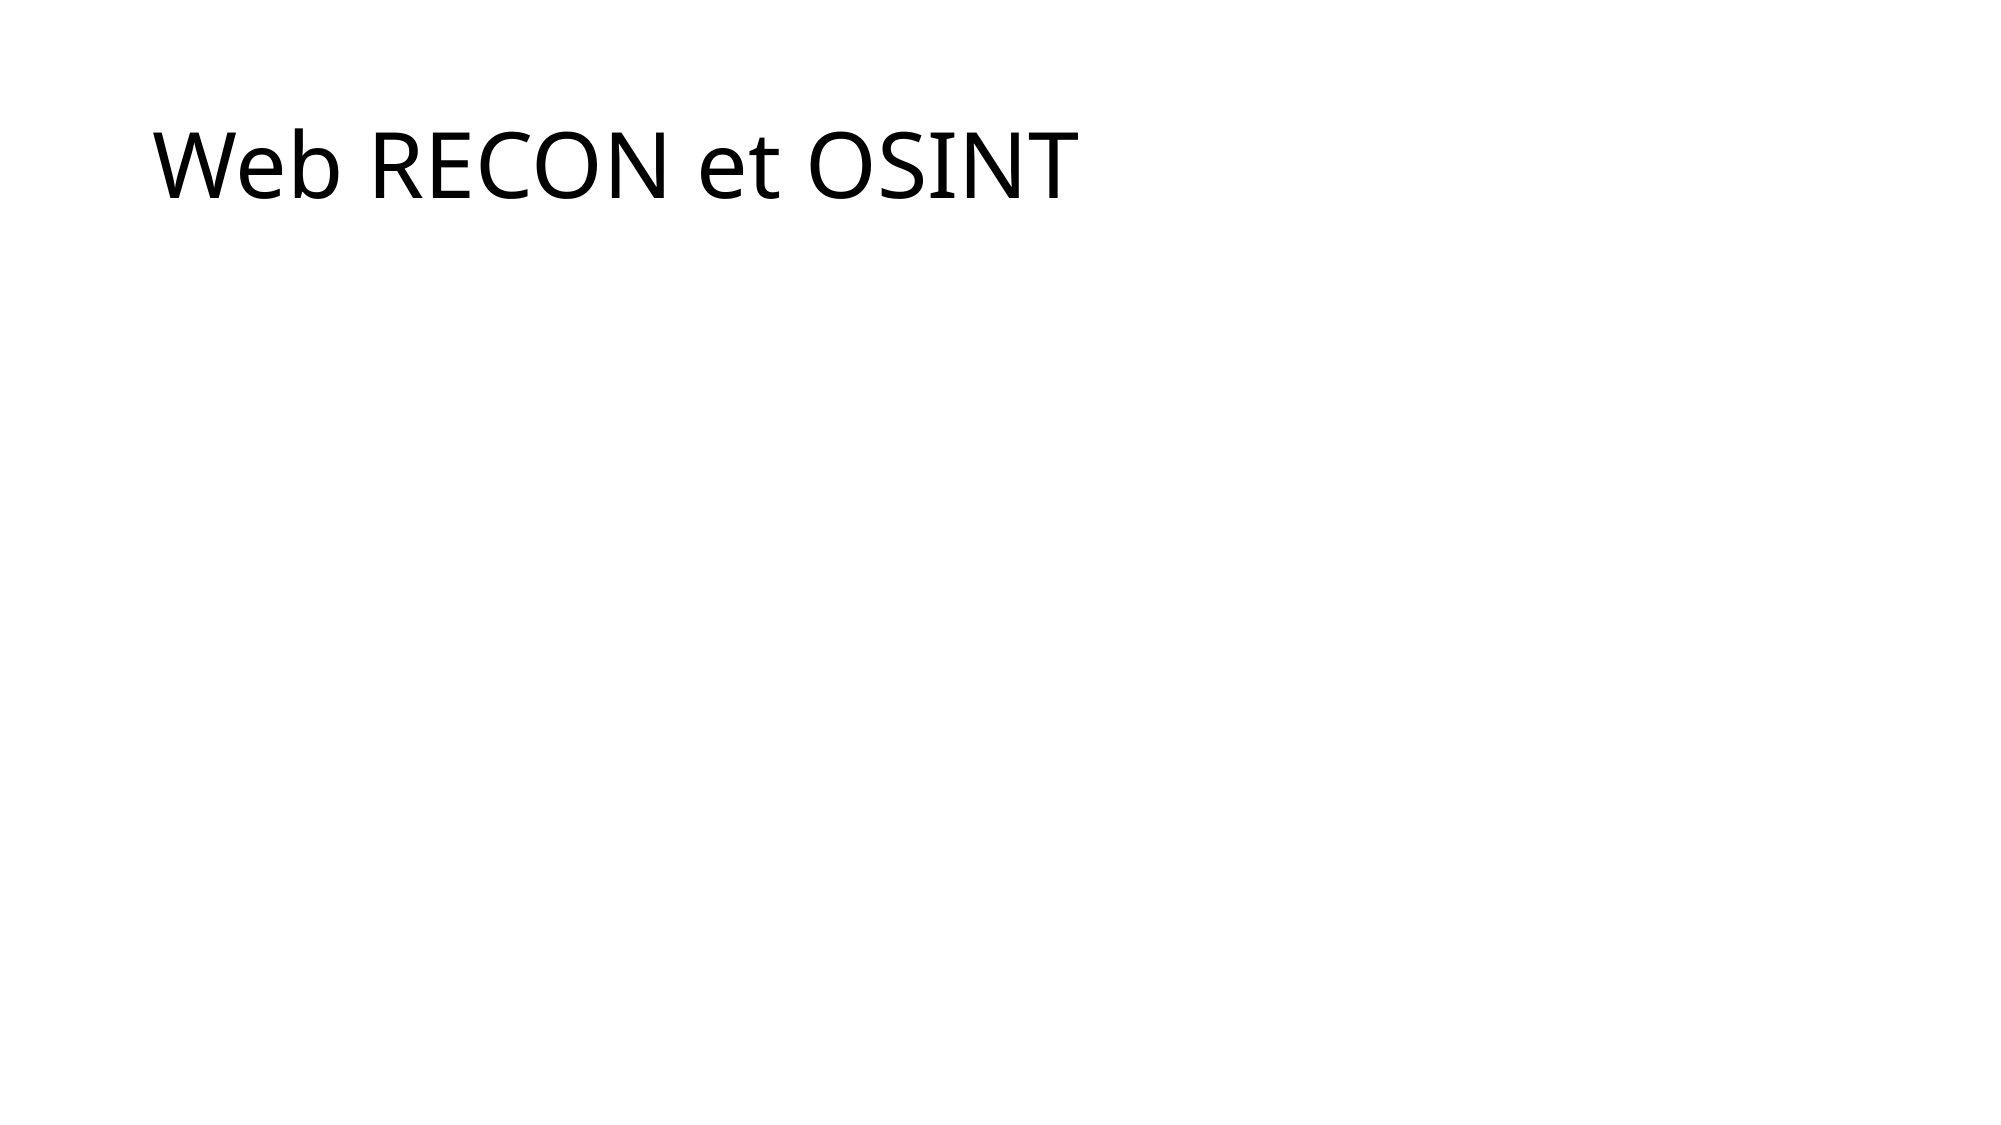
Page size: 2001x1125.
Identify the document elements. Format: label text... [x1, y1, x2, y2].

title Web RECON et OSINT [137, 59, 1863, 278]
